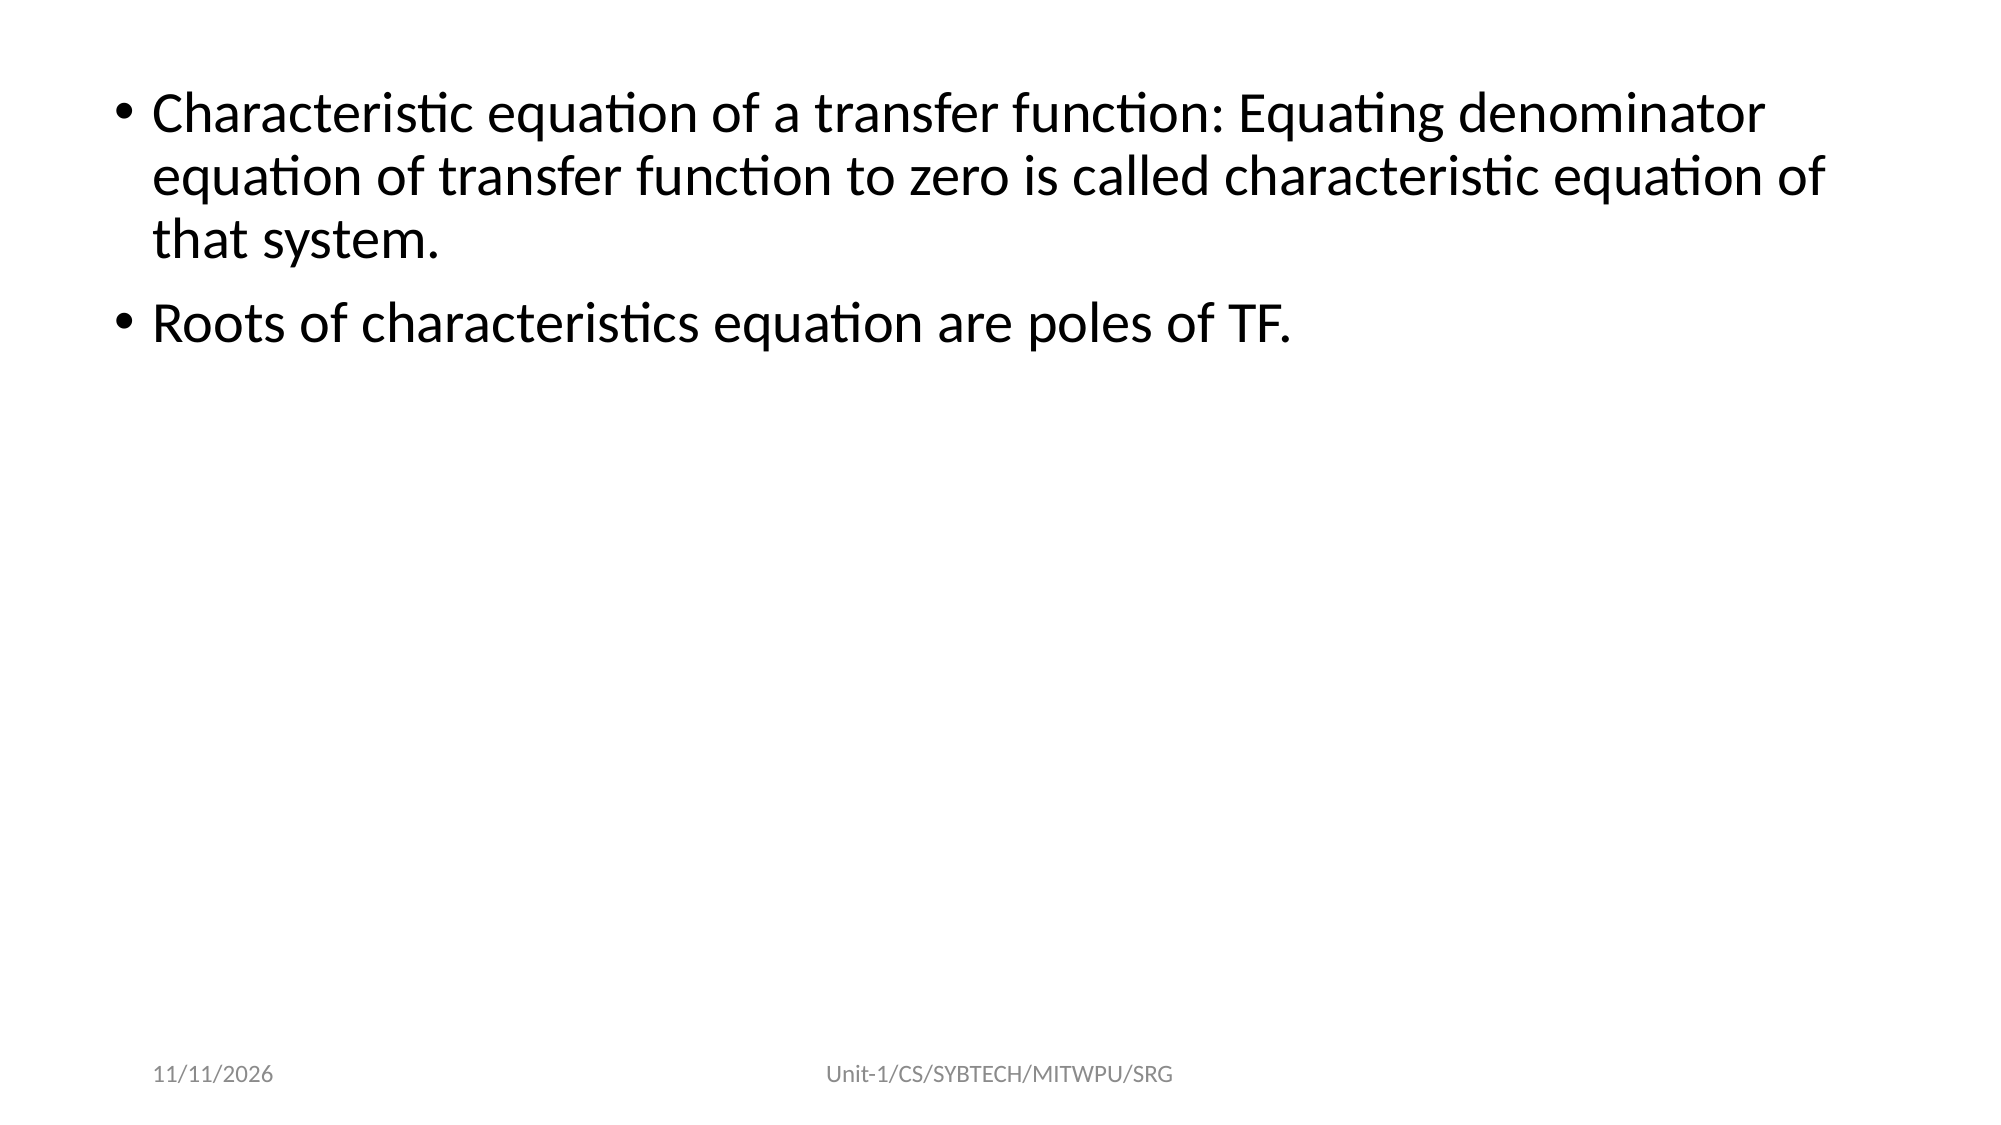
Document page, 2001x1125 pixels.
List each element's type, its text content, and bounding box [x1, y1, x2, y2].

list Characteristic equation of a transfer function: Equating denominator equation of transfer function to zero is called characteristic equation of that system. Roots of characteristics equation are poles of TF. [99, 75, 1900, 1005]
footer Unit-1/CS/SYBTECH/MITWPU/SRG [662, 1042, 1338, 1103]
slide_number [137, 1042, 588, 1103]
